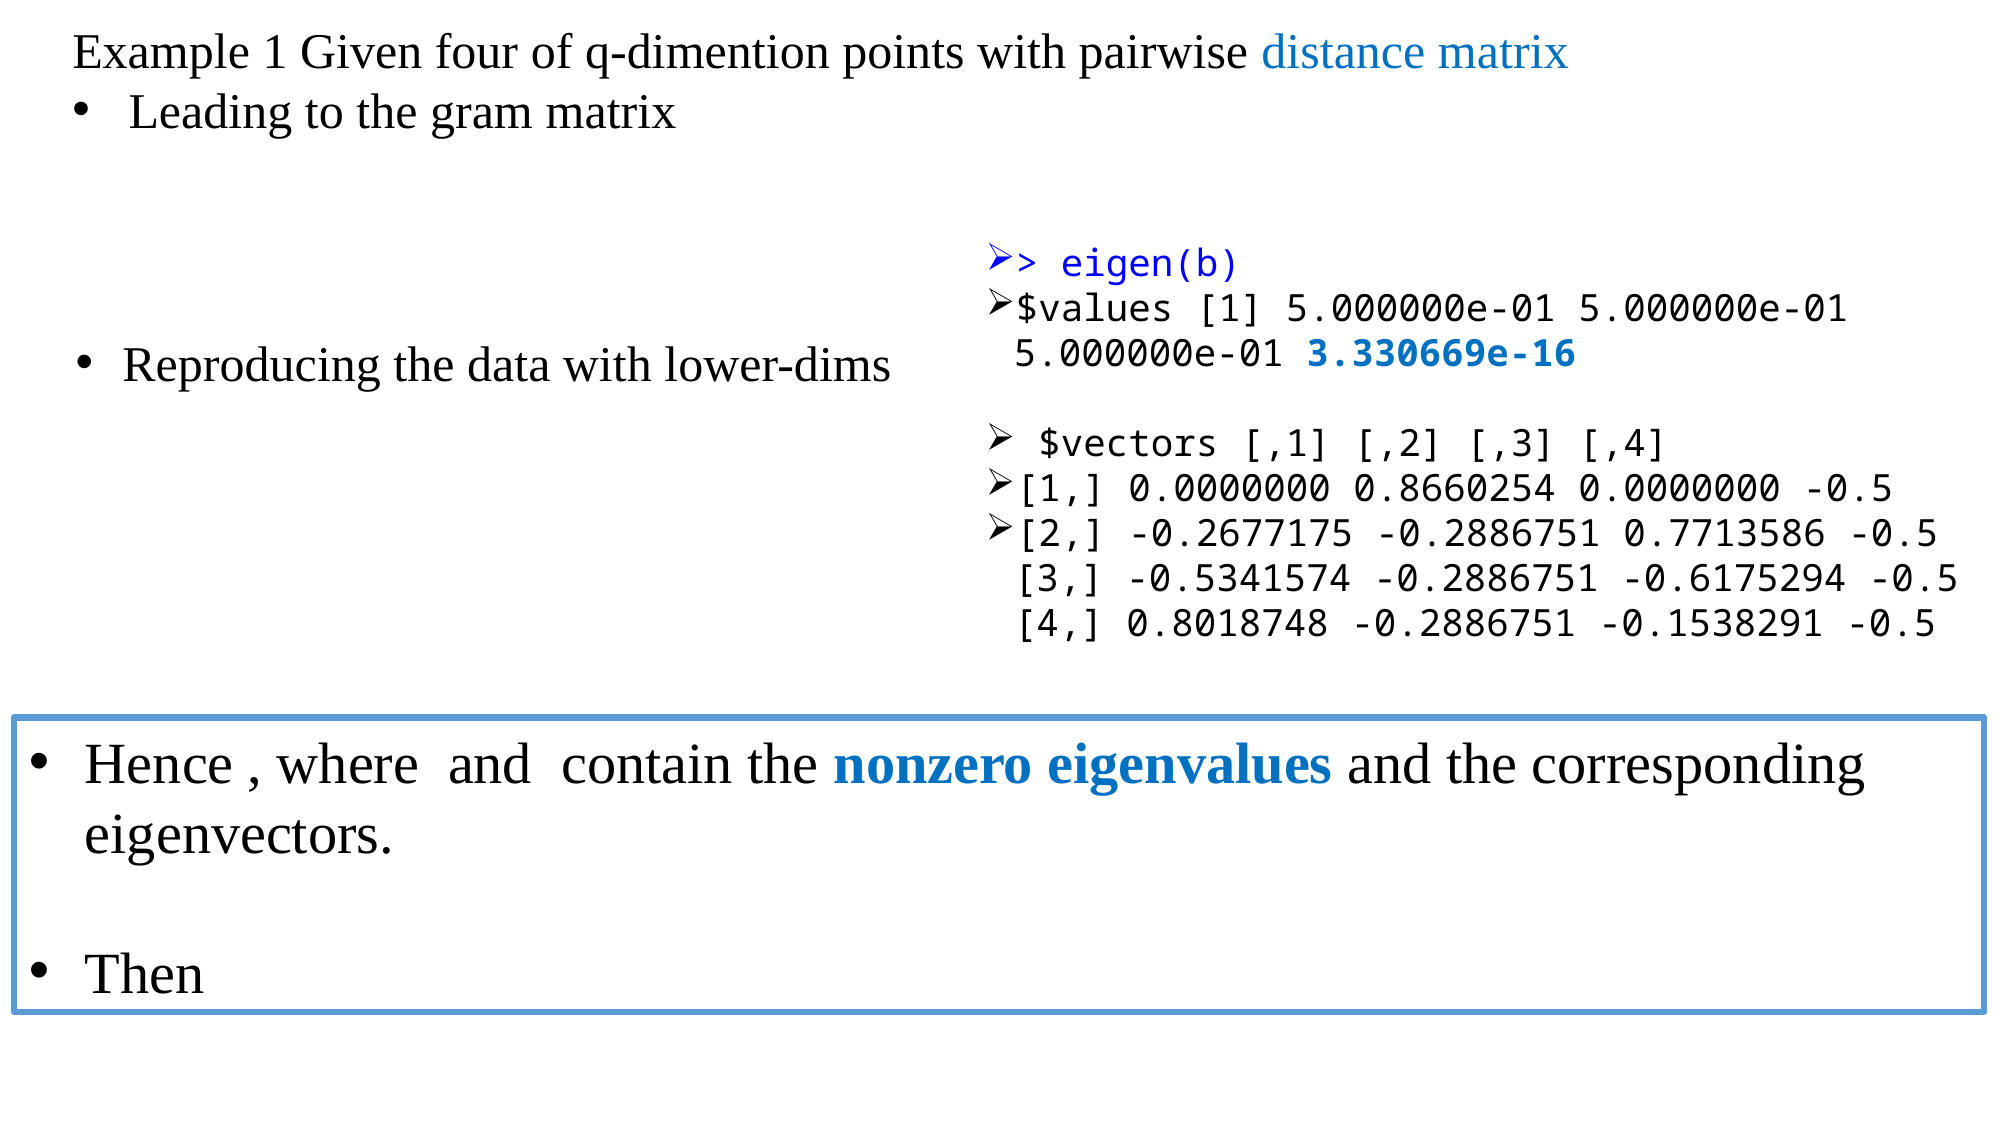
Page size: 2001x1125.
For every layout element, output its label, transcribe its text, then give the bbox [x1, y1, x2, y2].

text_box Reproducing the data with lower-dims [60, 323, 907, 399]
text_box > eigen(b) $values [1] 5.000000e-01 5.000000e-01 5.000000e-01 3.330669e-16 $vectors [,1] [,2] [,3] [,4] [1,] 0.0000000 0.8660254 0.0000000 -0.5 [2,] -0.2677175 -0.2886751 0.7713586 -0.5 [3,] -0.5341574 -0.2886751 -0.6175294 -0.5 [4,] 0.8018748 -0.2886751 -0.1538291 -0.5 [985, 238, 1984, 690]
